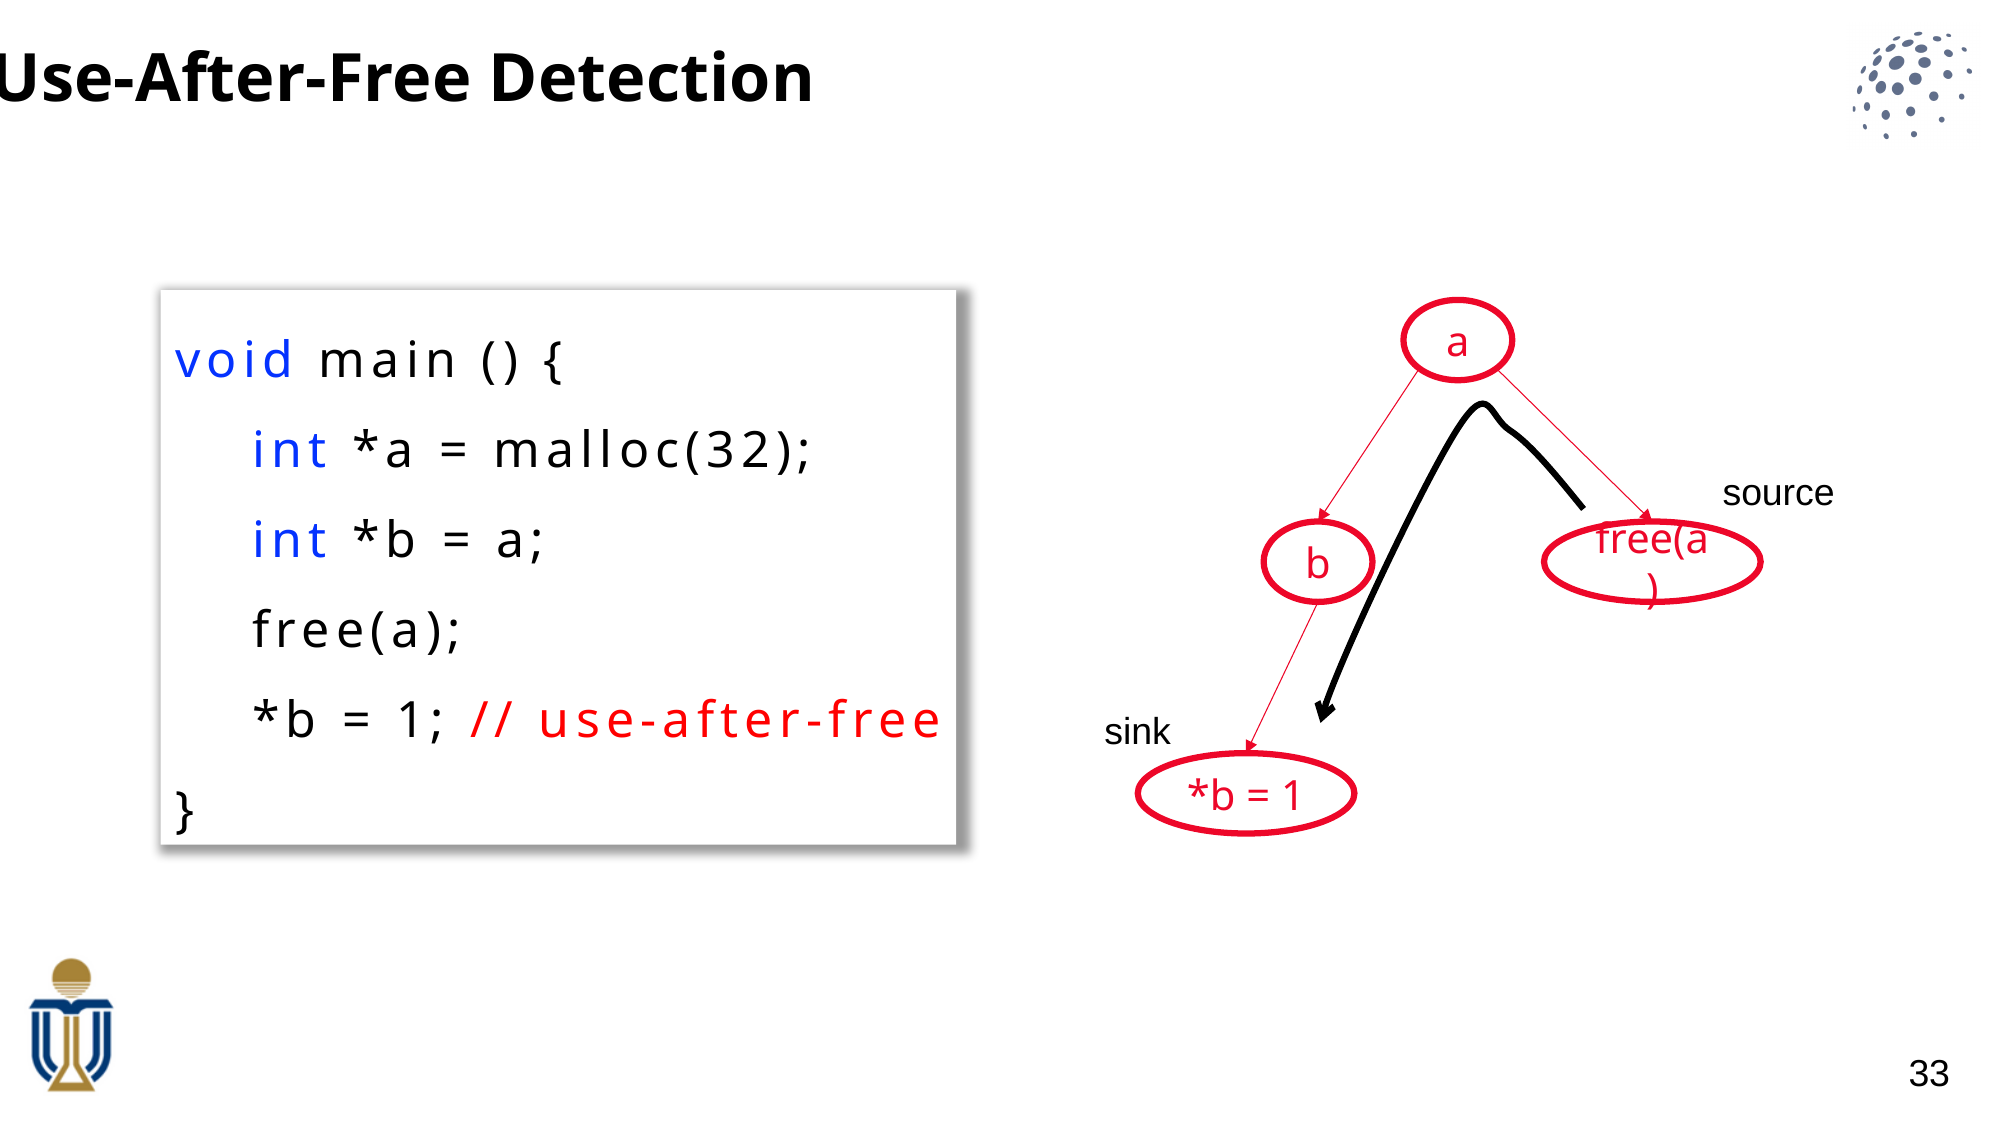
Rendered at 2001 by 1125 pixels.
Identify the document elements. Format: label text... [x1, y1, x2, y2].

text_box free(a) [1542, 520, 1762, 603]
text_box void main () { int *a = malloc(32); int *b = a; free(a); *b = 1; // use-after-free } [160, 290, 957, 845]
text_box source [1707, 460, 1850, 521]
picture [1846, 22, 1981, 150]
text_box Use-After-Free Detection [0, 26, 824, 124]
picture [16, 947, 122, 1111]
text_box sink [1089, 699, 1186, 760]
text_box *b = 1 [1136, 752, 1356, 835]
text_box a [1402, 298, 1514, 382]
text_box b [1262, 520, 1374, 603]
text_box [1246, 601, 1319, 754]
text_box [1496, 368, 1653, 522]
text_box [1318, 368, 1420, 522]
text_box [1319, 402, 1568, 723]
